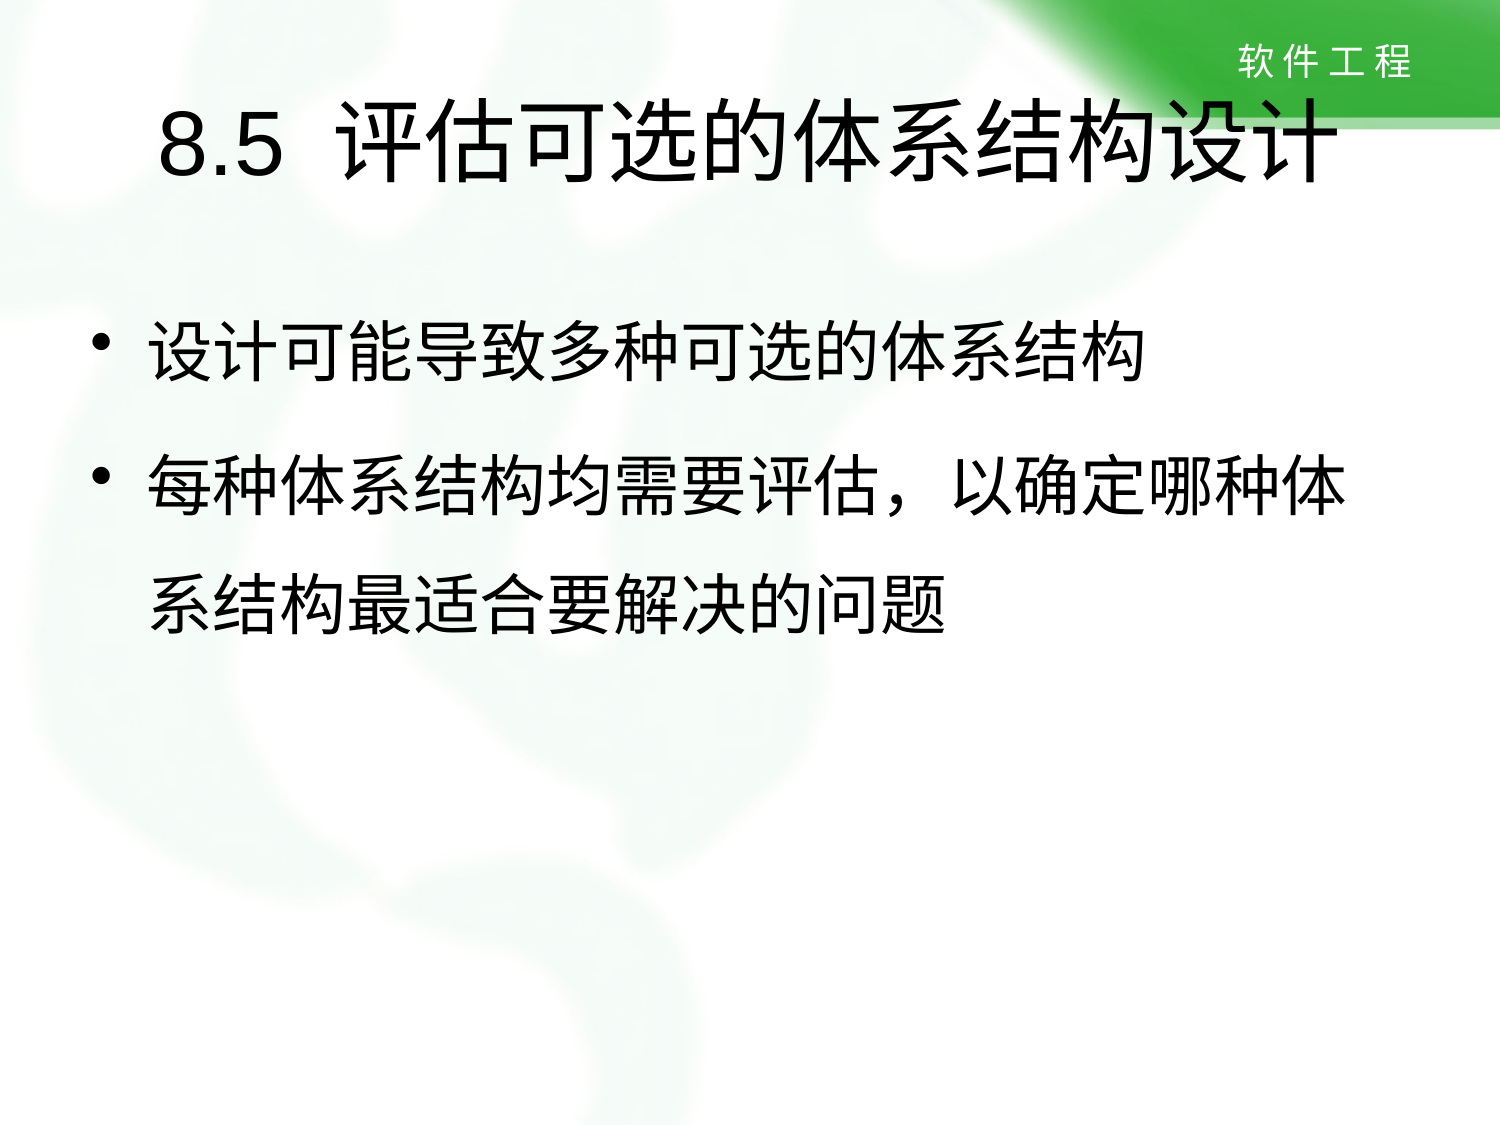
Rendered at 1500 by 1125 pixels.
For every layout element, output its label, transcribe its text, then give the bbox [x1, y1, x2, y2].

title 8.5 评估可选的体系结构设计 [75, 45, 1425, 233]
list 设计可能导致多种可选的体系结构 每种体系结构均需要评估，以确定哪种体系结构最适合要解决的问题 [75, 262, 1425, 1005]
picture [0, 0, 1500, 1125]
